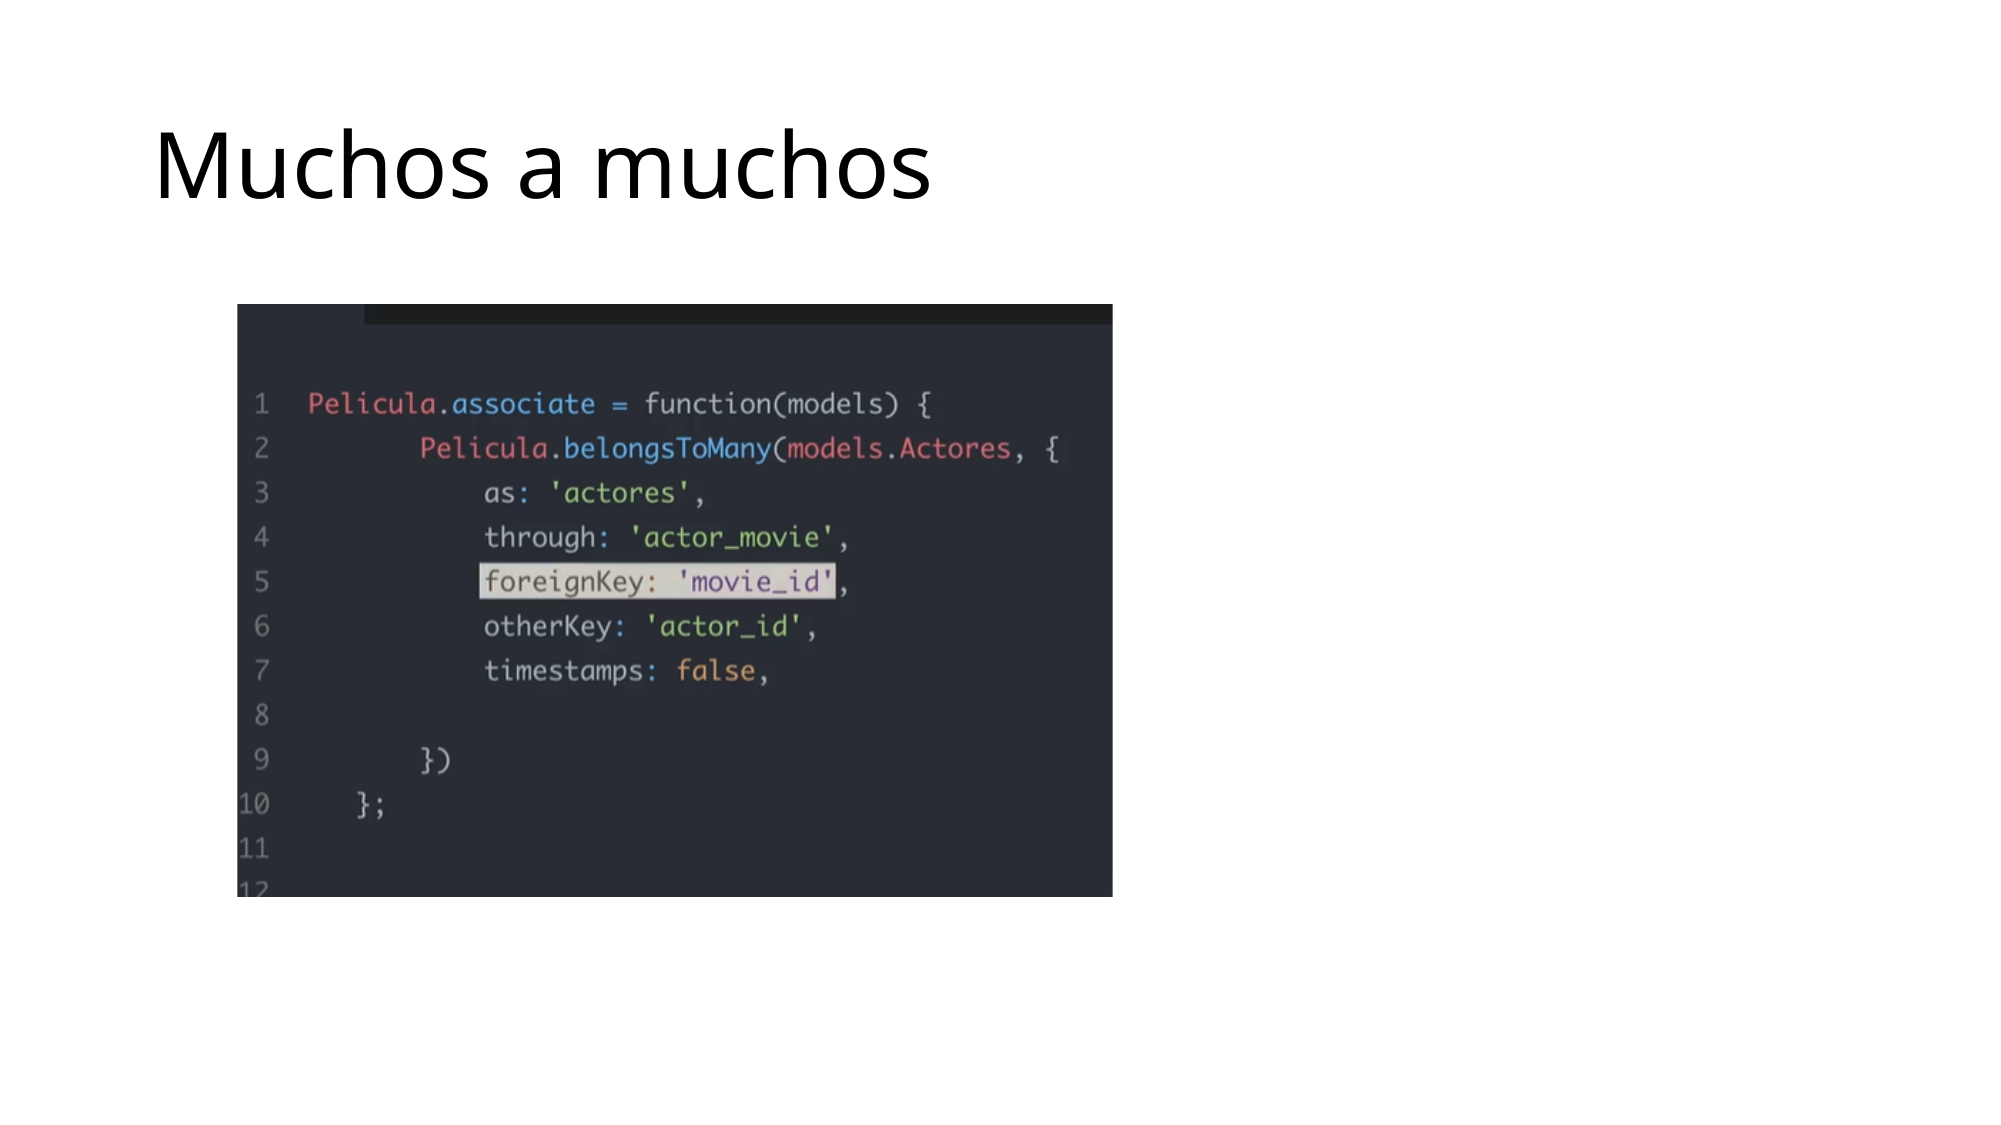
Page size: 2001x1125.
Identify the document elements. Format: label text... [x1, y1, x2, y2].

title Muchos a muchos [137, 59, 1863, 278]
picture [237, 304, 1113, 897]
